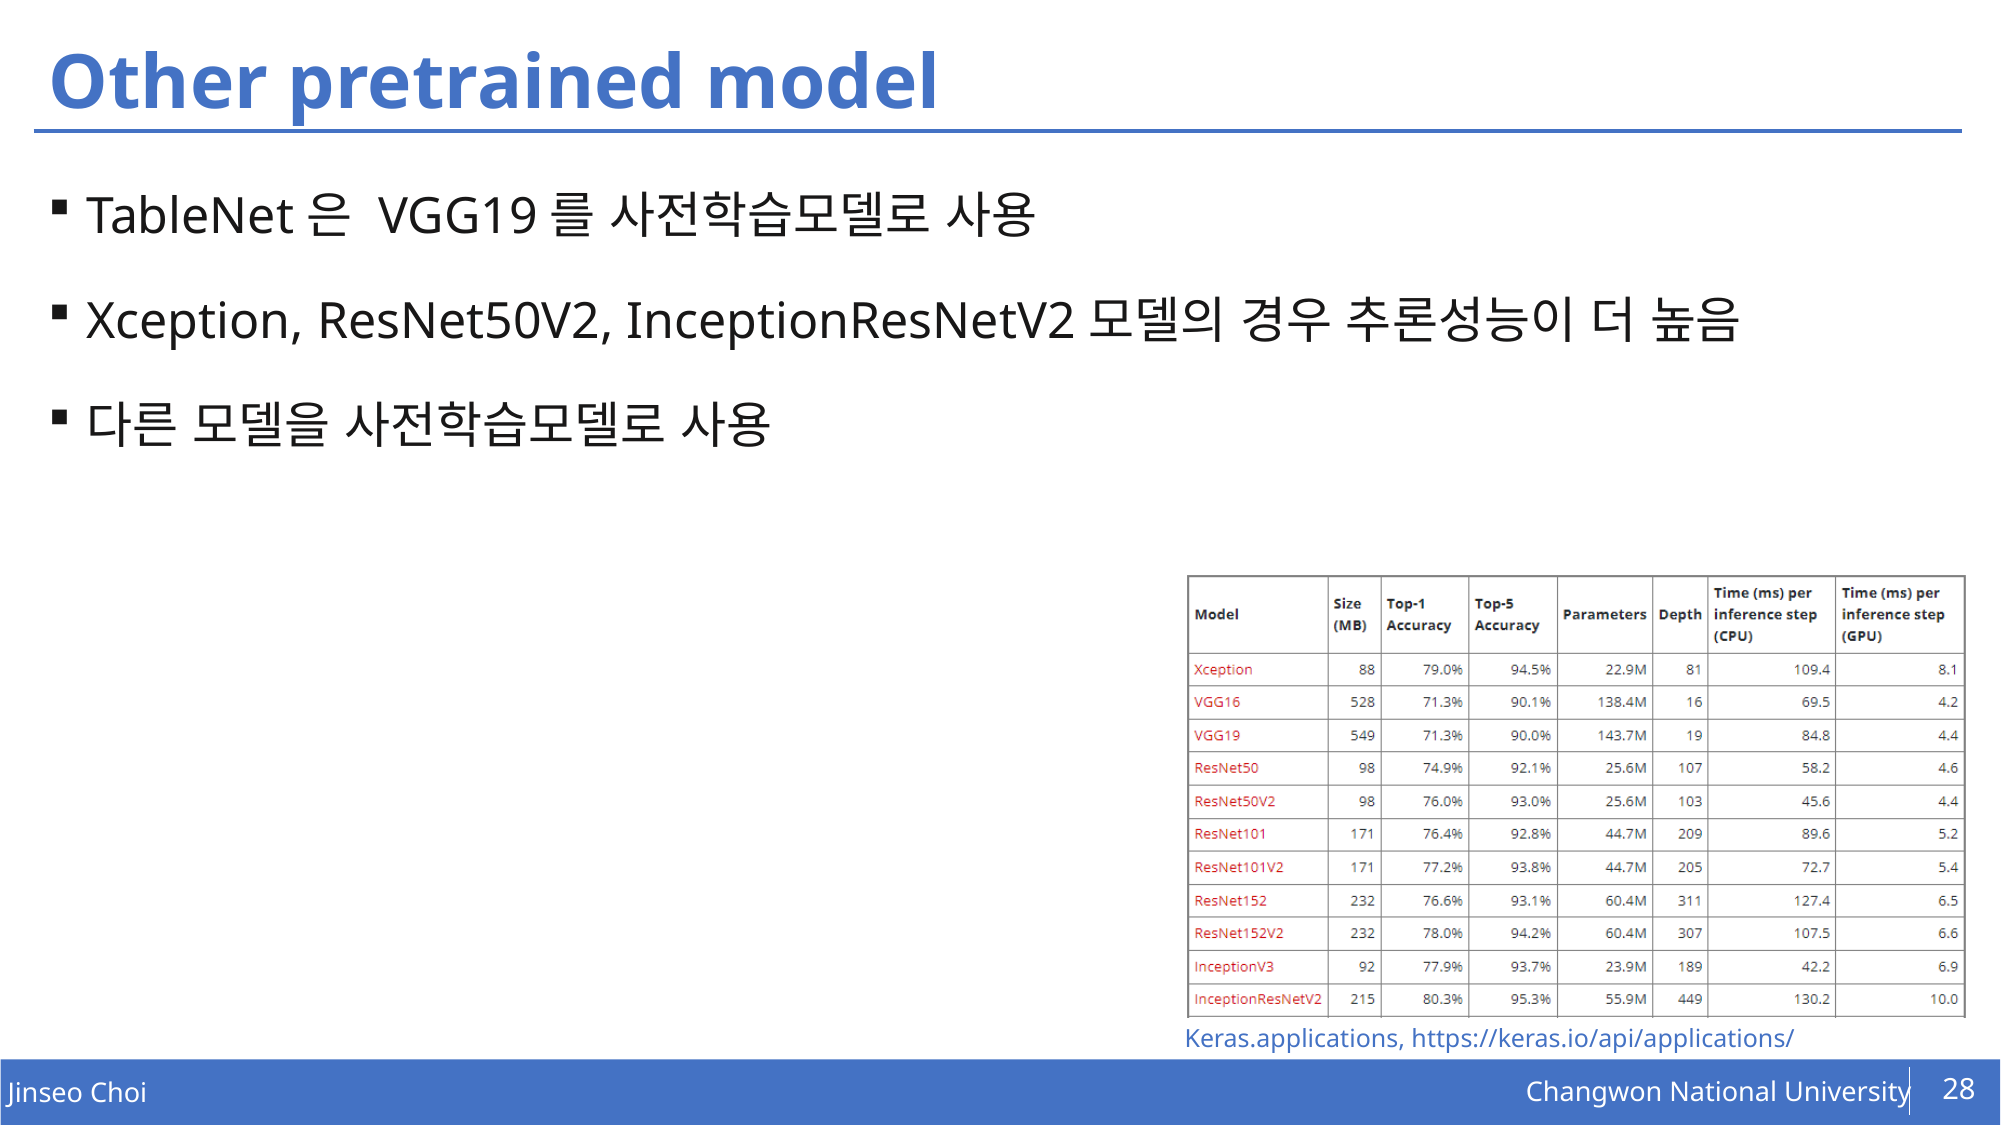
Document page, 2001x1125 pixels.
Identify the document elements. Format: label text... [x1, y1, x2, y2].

list TableNet은 VGG19를 사전학습모델로 사용 Xception, ResNet50V2, InceptionResNetV2모델의 경우 추론성능이 더 높음 다른 모델을 사전학습모델로 사용 [33, 152, 1963, 997]
slide_number 28 [1922, 1060, 1996, 1121]
title Other pretrained model [33, 27, 1963, 143]
picture [1186, 574, 1967, 1018]
text_box Keras.applications, https://keras.io/api/applications/ [1169, 1015, 2000, 1060]
